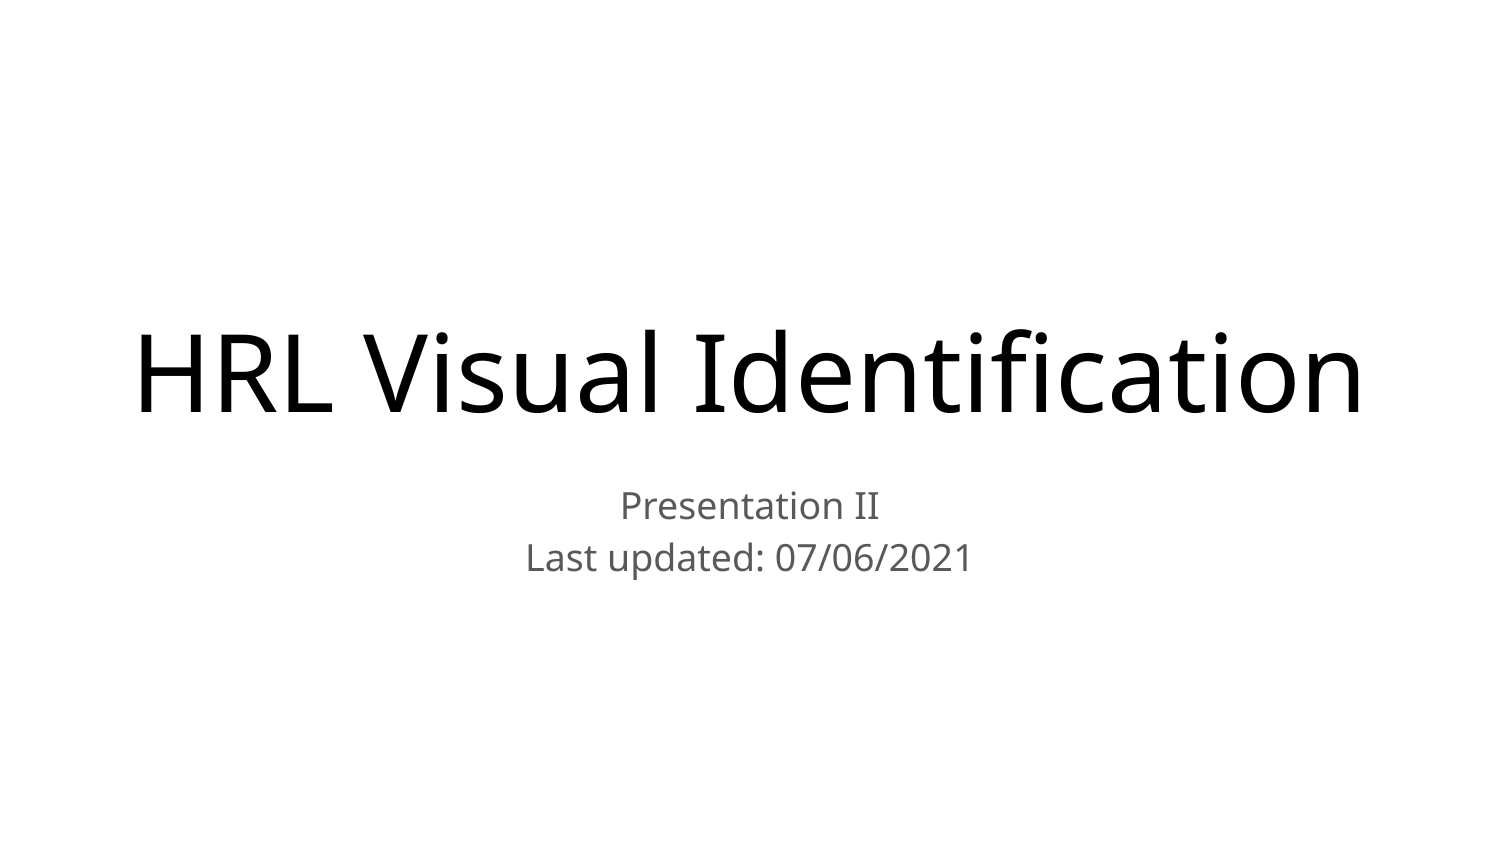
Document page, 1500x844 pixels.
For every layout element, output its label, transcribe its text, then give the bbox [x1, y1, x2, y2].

title HRL Visual Identification [51, 122, 1449, 459]
subtitle Presentation II Last updated: 07/06/2021 [51, 464, 1449, 644]
